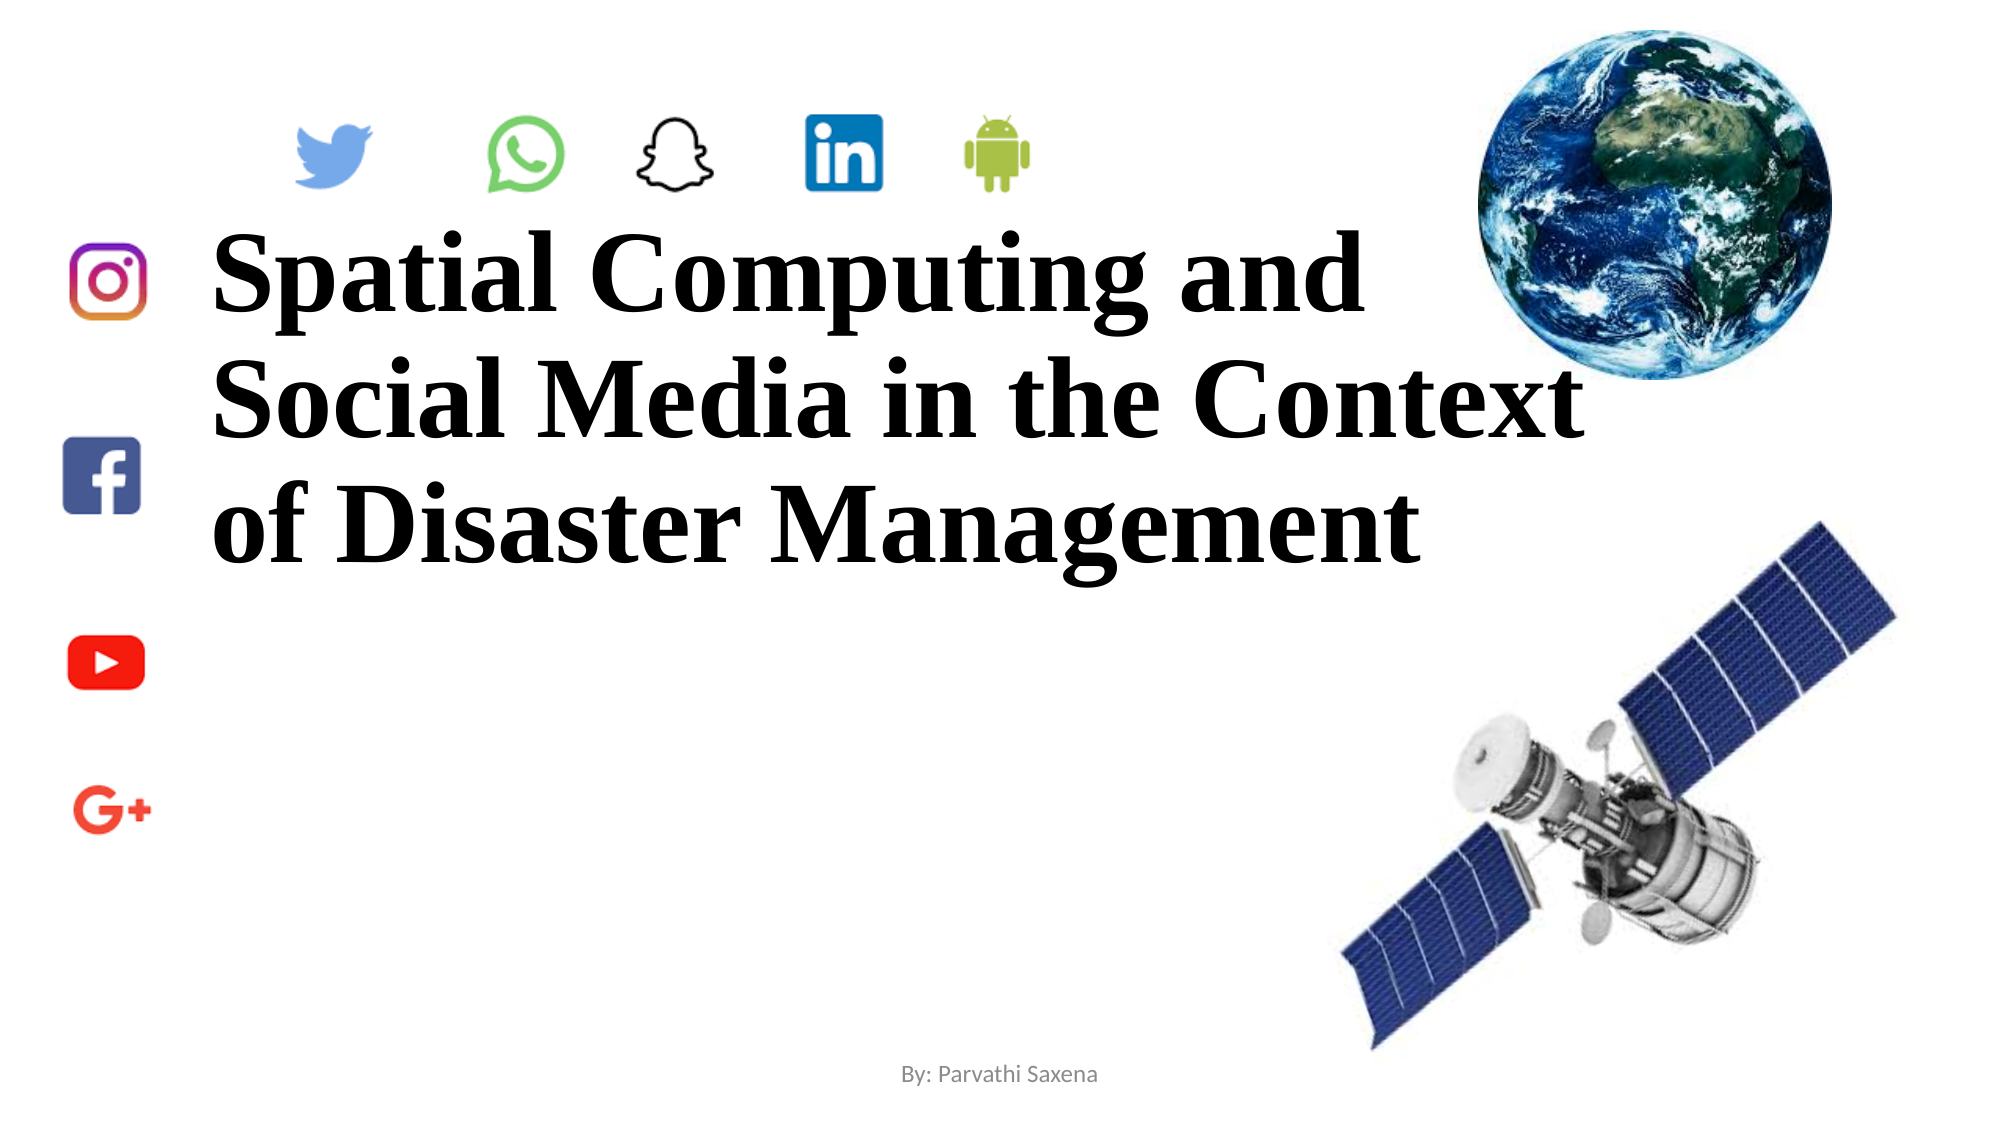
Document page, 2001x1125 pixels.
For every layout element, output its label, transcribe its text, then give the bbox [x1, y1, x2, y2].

picture [625, 108, 736, 205]
picture [1478, 30, 1832, 380]
picture [1251, 503, 1999, 1084]
picture [47, 419, 163, 531]
picture [44, 604, 167, 720]
picture [52, 772, 167, 861]
picture [48, 225, 182, 350]
picture [474, 112, 577, 205]
title Spatial Computing and Social Media in the Context of Disaster Management [195, 104, 1695, 596]
picture [944, 109, 1058, 204]
picture [274, 104, 393, 214]
picture [790, 106, 902, 204]
footer By: Parvathi Saxena [662, 1042, 1338, 1103]
